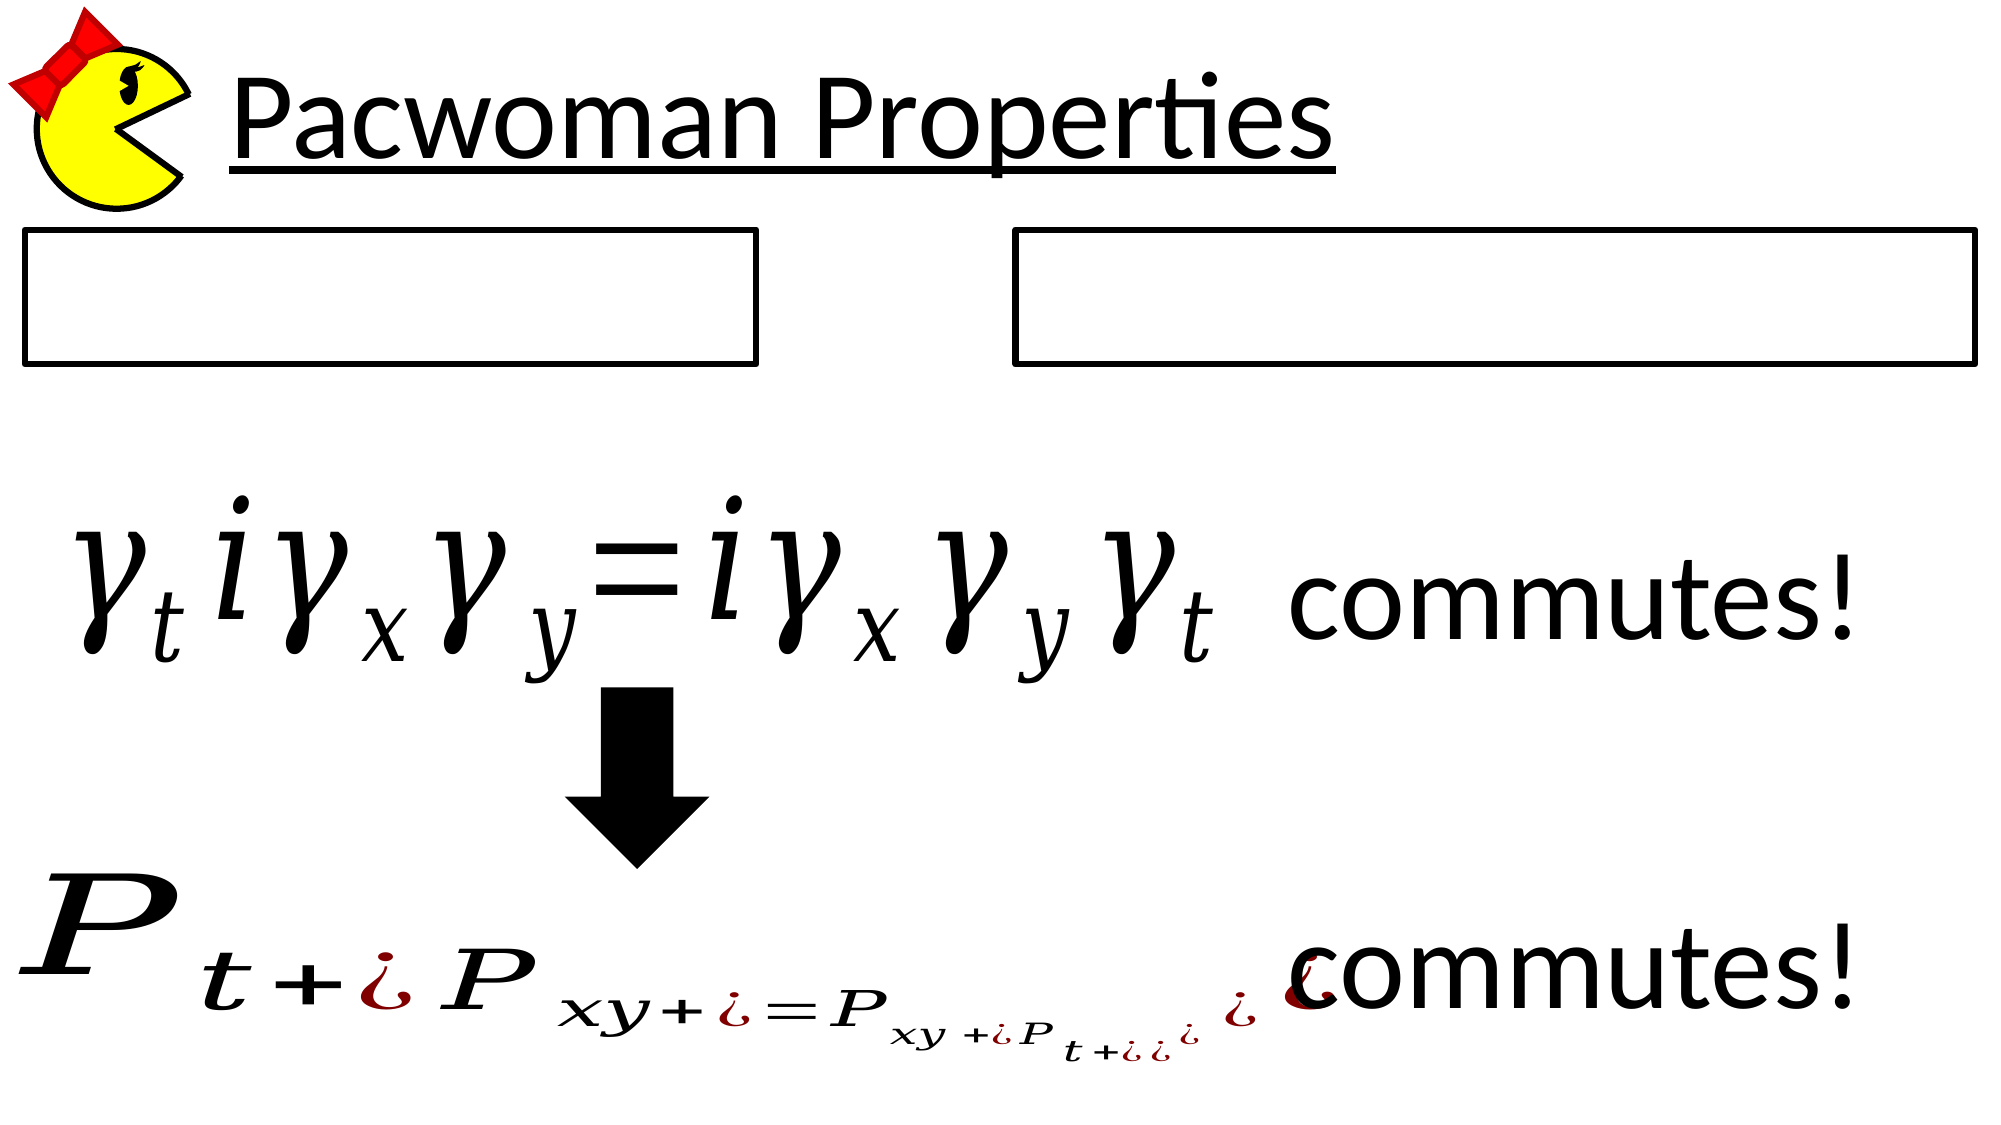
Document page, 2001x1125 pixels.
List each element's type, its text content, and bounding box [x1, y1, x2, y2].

text_box commutes! [1273, 507, 1900, 673]
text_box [24, 16, 197, 209]
text_box Pacwoman Properties [214, 25, 1371, 191]
text_box commutes! [1273, 876, 1900, 1041]
text_box [562, 686, 712, 871]
